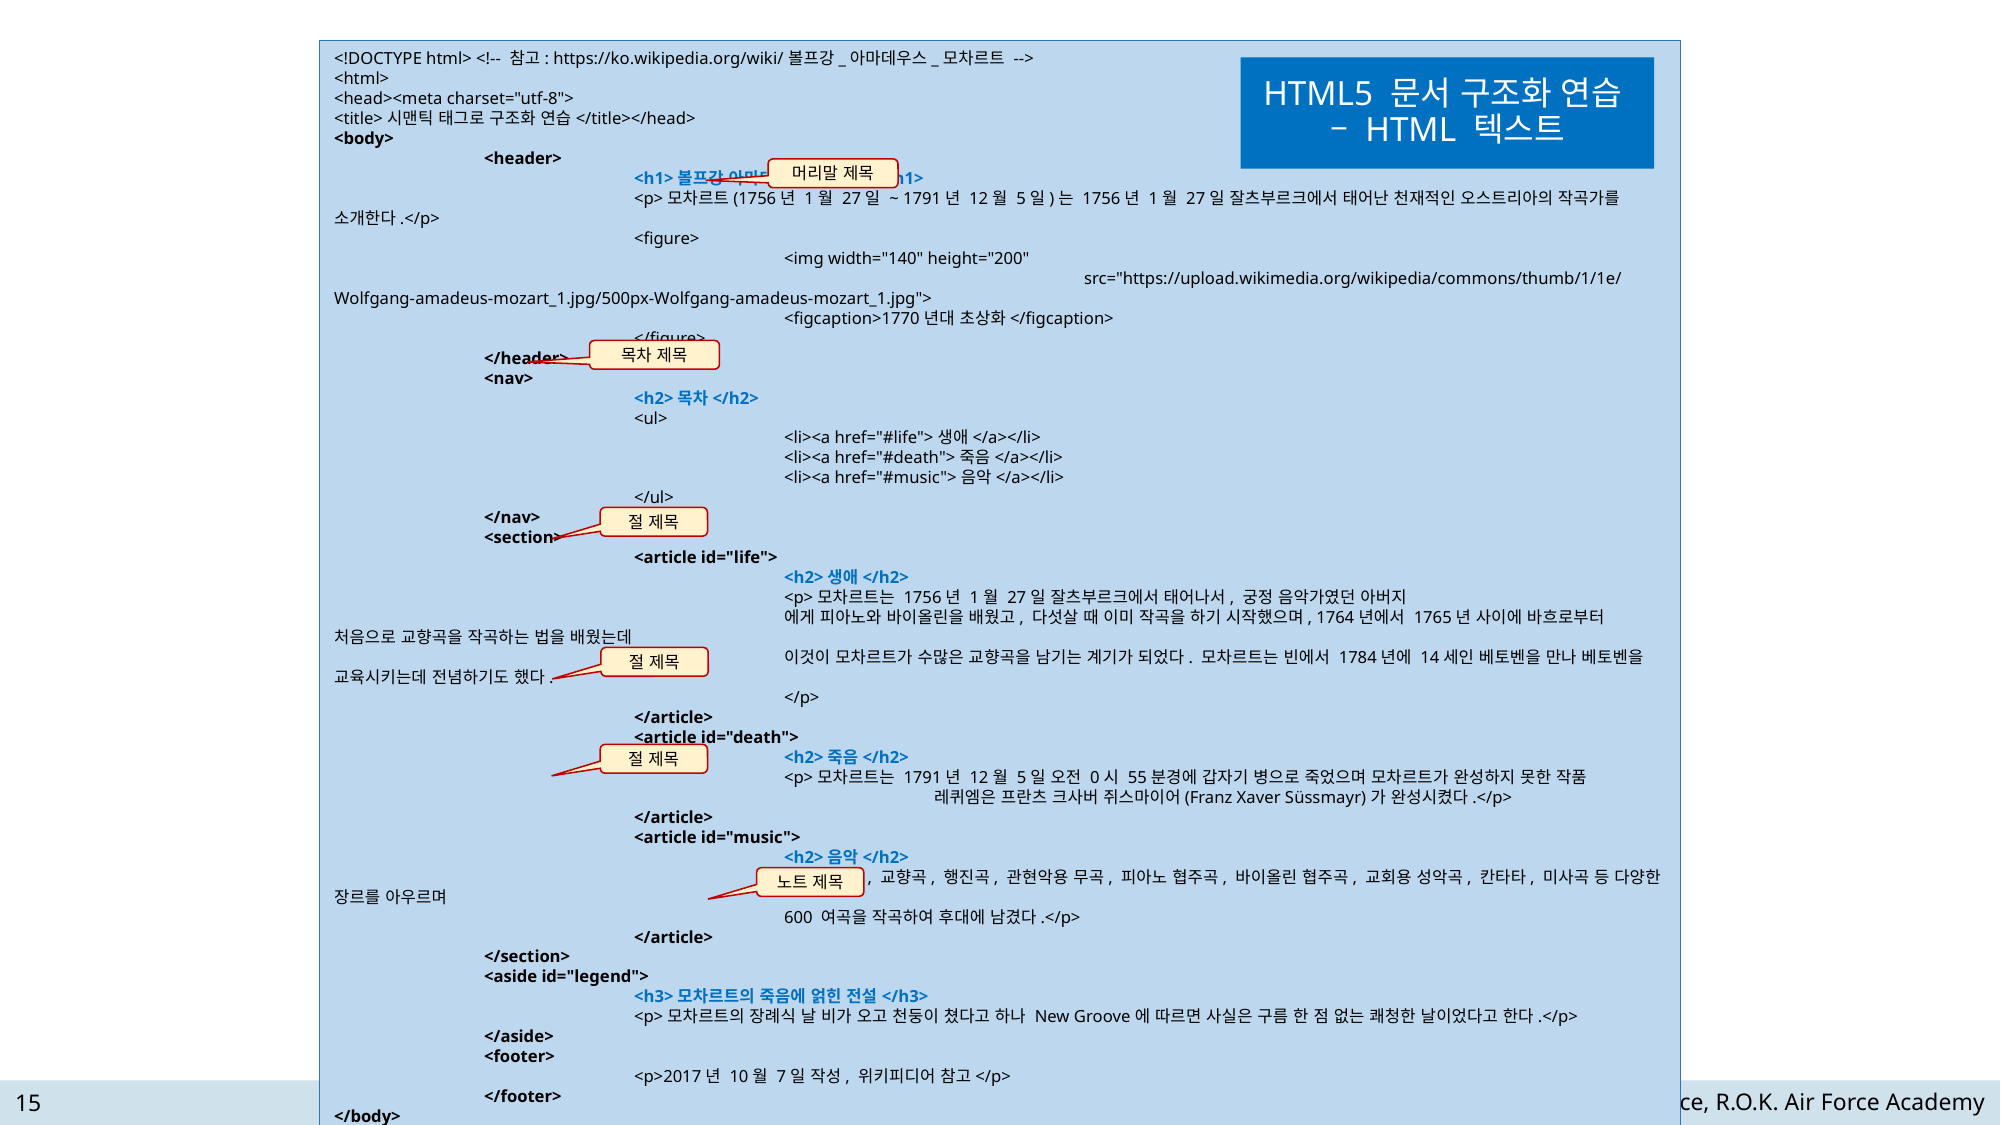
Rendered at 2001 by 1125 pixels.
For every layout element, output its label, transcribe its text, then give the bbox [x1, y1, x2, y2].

slide_number 15 [0, 1086, 114, 1123]
text_box <!DOCTYPE html> <!-- 참고: https://ko.wikipedia.org/wiki/볼프강_아마데우스_모차르트 --> <html> <head><meta charset="utf-8"> <title>시맨틱 태그로 구조화 연습</title></head> <body> <header> <h1>볼프강 아마데우스 모차르트</h1> <p>모차르트(1756년 1월 27일 ~ 1791년 12월 5일)는 1756년 1월 27일 잘츠부르크에서 태어난 천재적인 오스트리아의 작곡가를 소개한다.</p> <figure> <img width="140" height="200" src="https://upload.wikimedia.org/wikipedia/commons/thumb/1/1e/Wolfgang-amadeus-mozart_1.jpg/500px-Wolfgang-amadeus-mozart_1.jpg"> <figcaption>1770년대 초상화</figcaption> </figure> </header> <nav> <h2>목차</h2> <ul> <li><a href="#life">생애</a></li> <li><a href="#death">죽음</a></li> <li><a href="#music">음악</a></li> </ul> </nav> <section> <article id="life"> <h2>생애</h2> <p>모차르트는 1756년 1월 27일 잘츠부르크에서 태어나서, 궁정 음악가였던 아버지 에게 피아노와 바이올린을 배웠고, 다섯살 때 이미 작곡을 하기 시작했으며, 1764년에서 1765년 사이에 바흐로부터 처음으로 교향곡을 작곡하는 법을 배웠는데 이것이 모차르트가 수많은 교향곡을 남기는 계기가 되었다. 모차르트는 빈에서 1784년에 14세인 베토벤을 만나 베토벤을 교육시키는데 전념하기도 했다. </p> </article> <article id="death"> <h2>죽음</h2> <p>모차르트는 1791년 12월 5일 오전 0시 55분경에 갑자기 병으로 죽었으며 모차르트가 완성하지 못한 작품 레퀴엠은 프란츠 크사버 쥐스마이어(Franz Xaver Süssmayr)가 완성시켰다.</p> </article> <article id="music"> <h2>음악</h2> <p>오페라, 교향곡, 행진곡, 관현악용 무곡, 피아노 협주곡, 바이올린 협주곡, 교회용 성악곡, 칸타타, 미사곡 등 다양한 장르를 아우르며 600 여곡을 작곡하여 후대에 남겼다.</p> </article> </section> <aside id="legend"> <h3>모차르트의 죽음에 얽힌 전설</h3> <p>모차르트의 장례식 날 비가 오고 천둥이 쳤다고 하나 New Groove에 따르면 사실은 구름 한 점 없는 쾌청한 날이었다고 한다.</p> </aside> <footer> <p>2017년 10월 7일 작성, 위키피디어 참고</p> </footer> </body> </html> [319, 40, 1681, 1125]
text_box 머리말 제목 [705, 157, 900, 189]
text_box 절 제목 [551, 506, 709, 540]
title HTML5 문서 구조화 연습 – HTML 텍스트 [1240, 57, 1655, 169]
text_box 절 제목 [551, 646, 710, 680]
text_box 절 제목 [551, 743, 709, 777]
text_box 목차 제목 [526, 339, 721, 371]
text_box 노트 제목 [707, 866, 865, 901]
